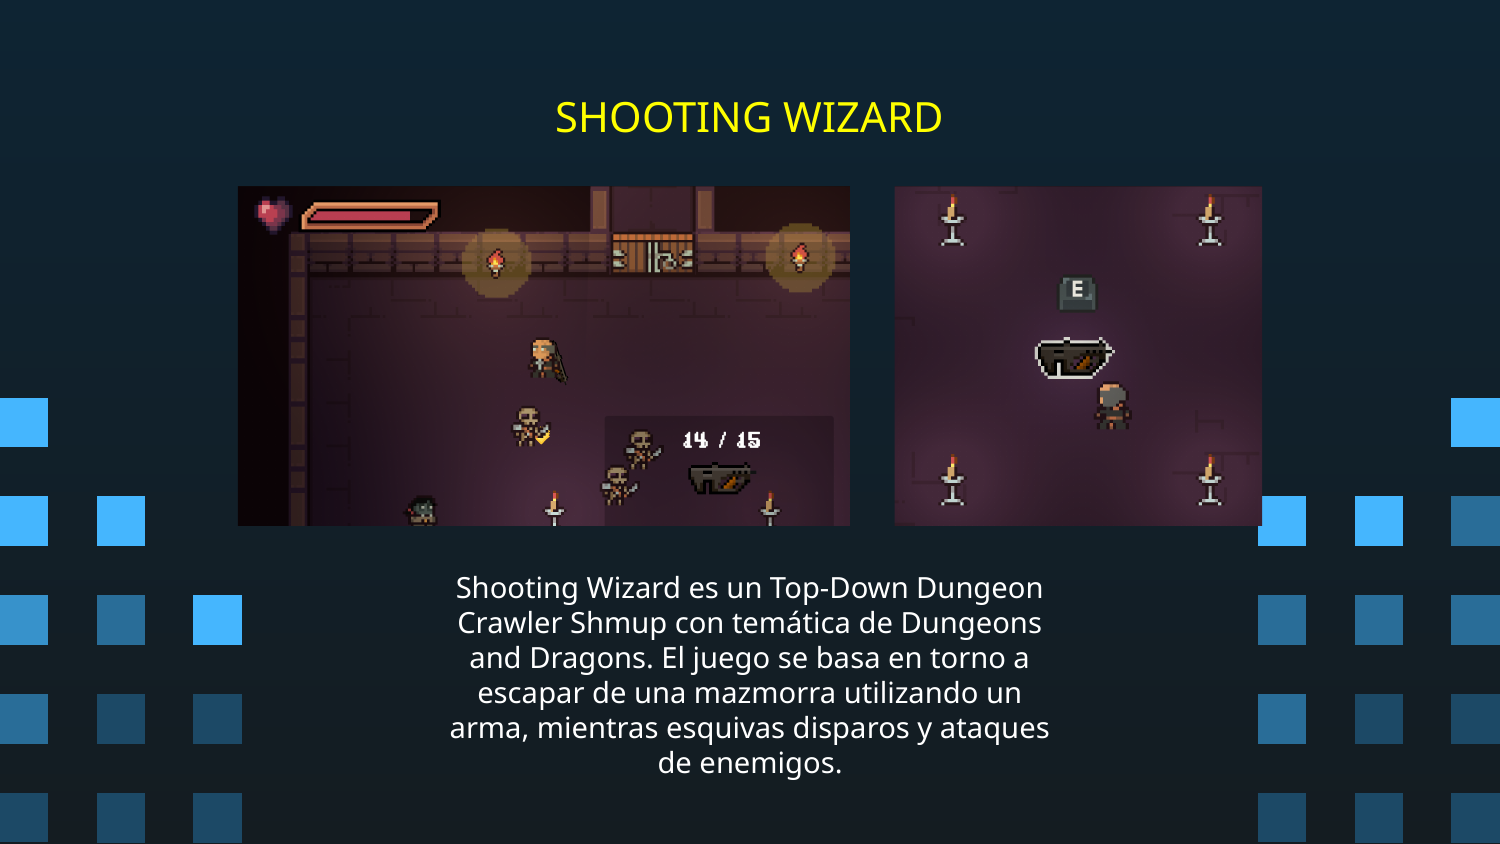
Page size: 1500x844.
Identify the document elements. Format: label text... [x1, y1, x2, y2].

subtitle Shooting Wizard es un Top-Down Dungeon Crawler Shmup con temática de Dungeons and Dragons. El juego se basa en torno a escapar de una mazmorra utilizando un arma, mientras esquivas disparos y ataques de enemigos. [432, 554, 1068, 704]
picture [237, 185, 851, 526]
title SHOOTING WIZARD [117, 88, 1383, 144]
picture [894, 185, 1263, 526]
